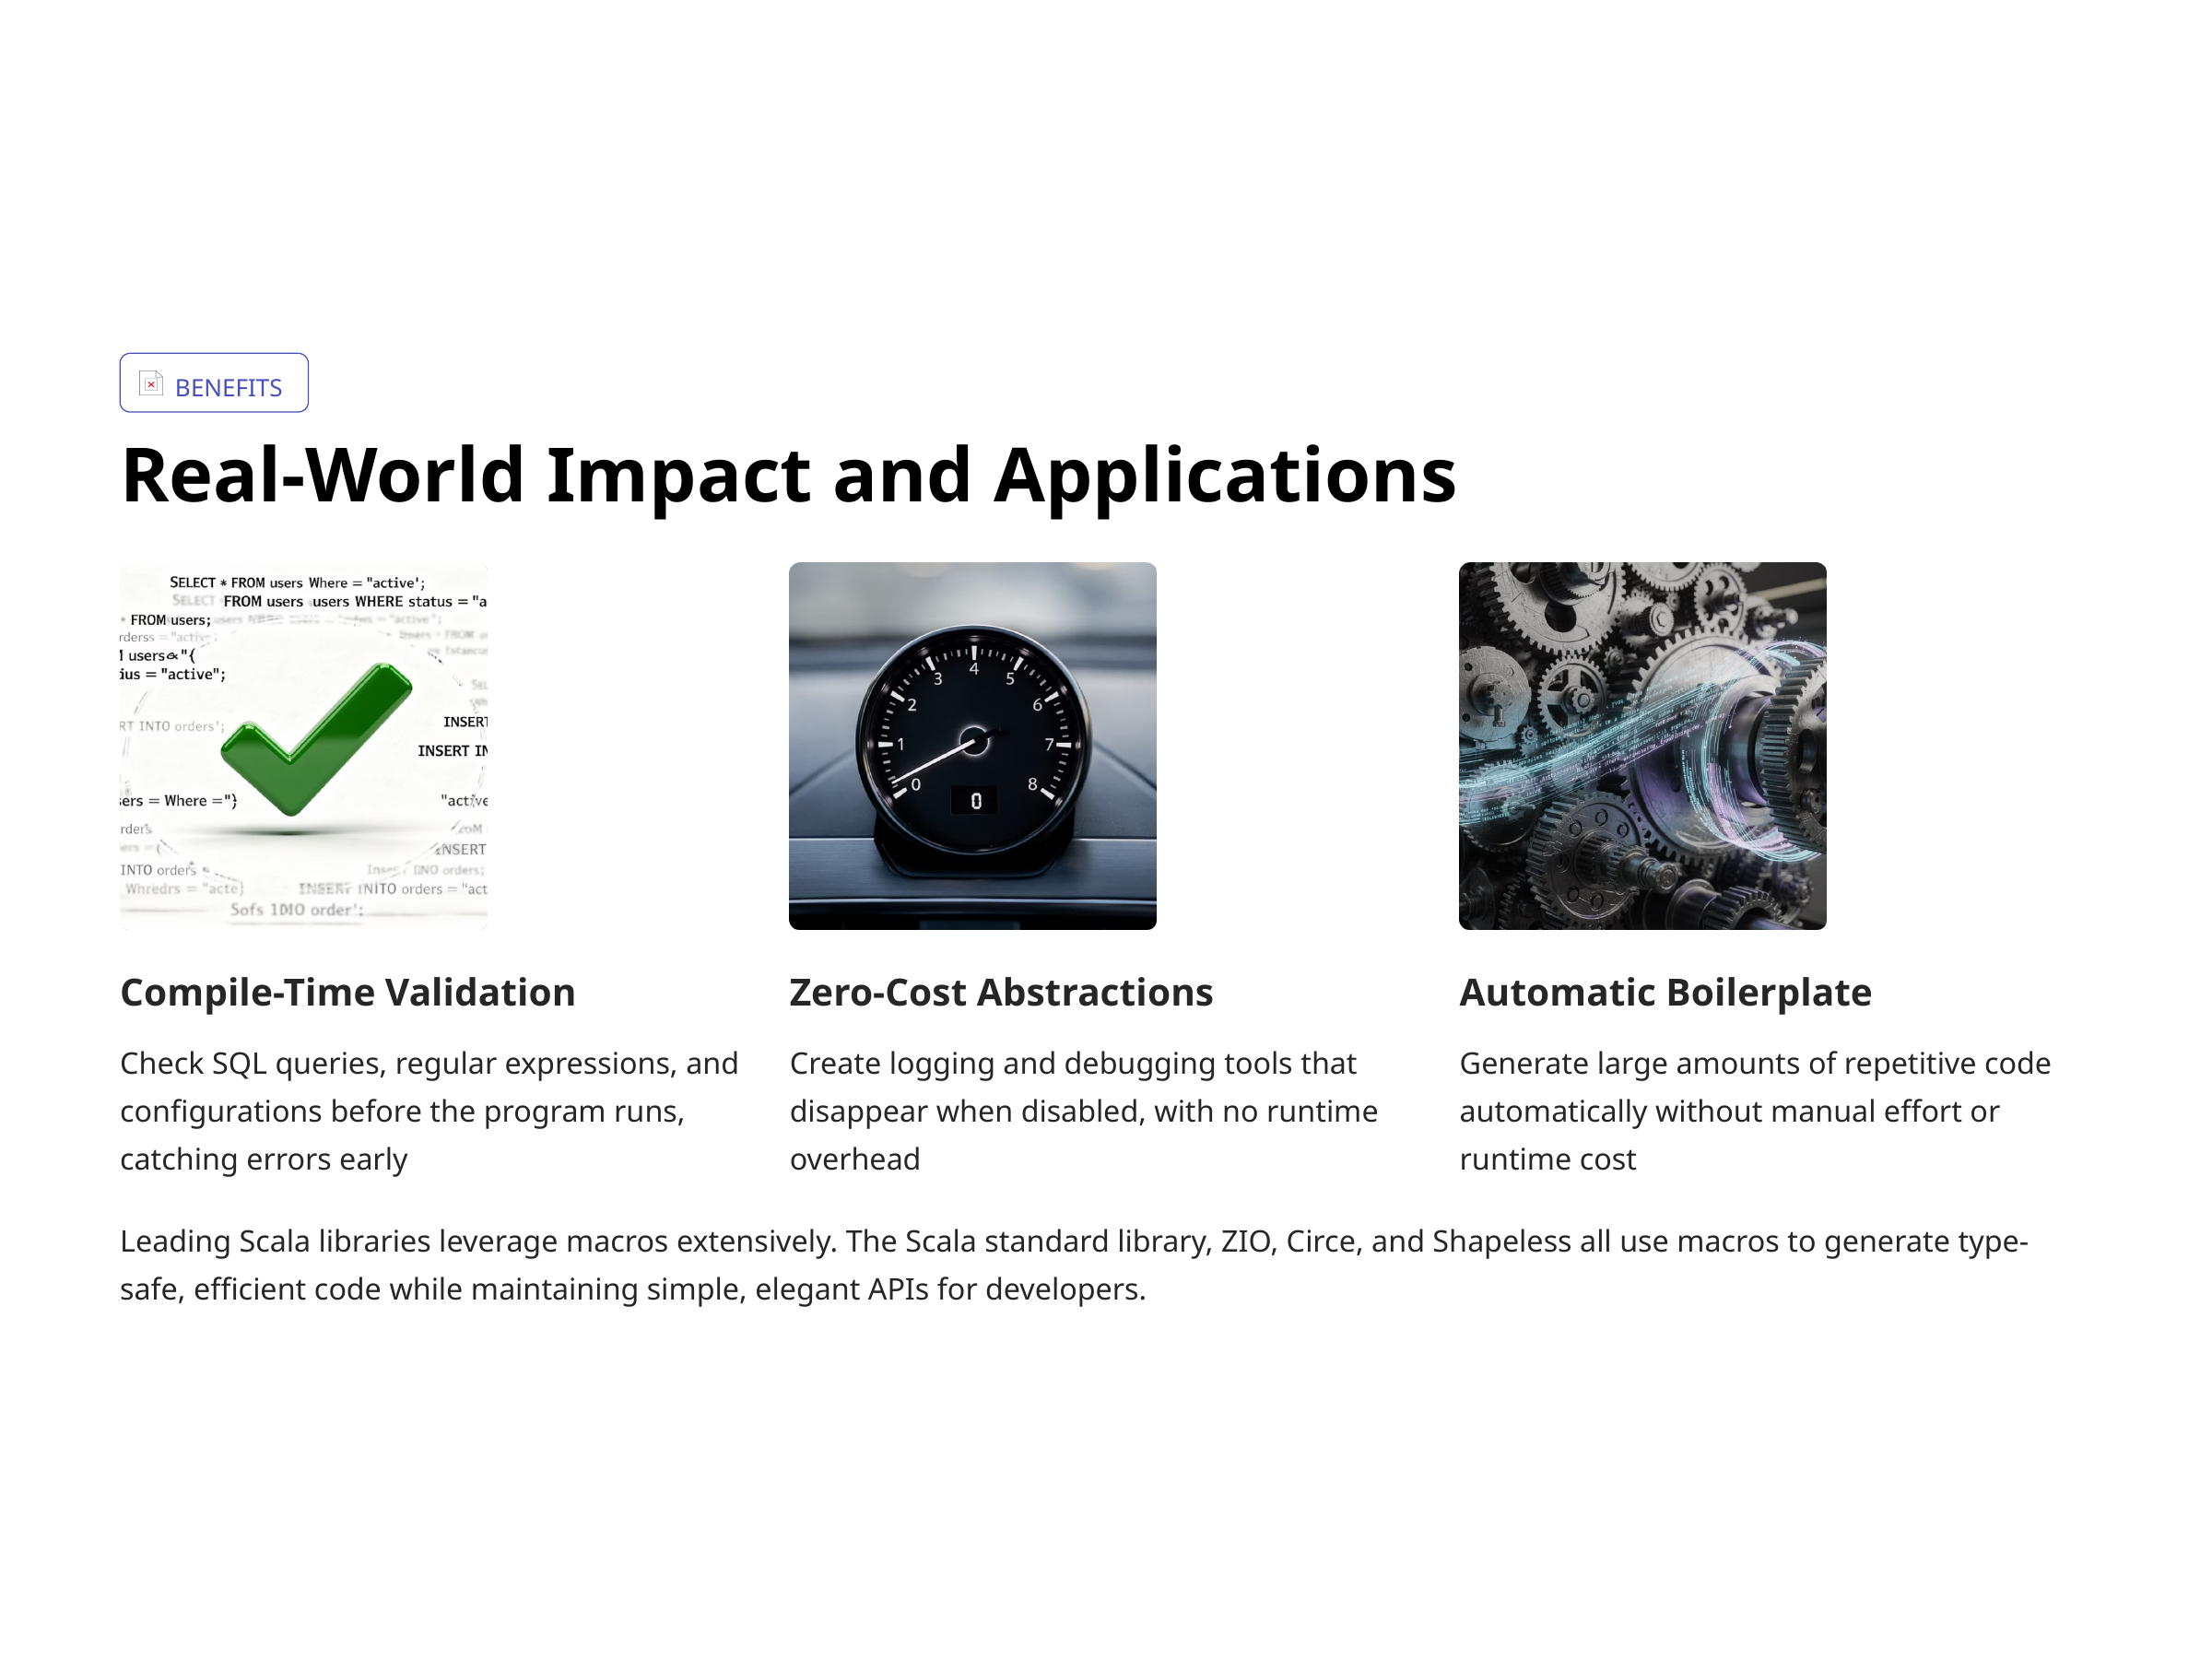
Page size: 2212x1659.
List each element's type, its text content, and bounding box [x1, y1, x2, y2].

text_box Zero-Cost Abstractions [789, 967, 1223, 1014]
picture [138, 371, 164, 395]
text_box BENEFITS [175, 363, 289, 402]
text_box Real-World Impact and Applications [120, 423, 1437, 518]
text_box Generate large amounts of repetitive code automatically without manual effort or runtime cost [1459, 1031, 2092, 1176]
text_box Automatic Boilerplate [1459, 967, 1856, 1014]
picture [789, 562, 1157, 930]
text_box [120, 353, 309, 413]
text_box Compile-Time Validation [120, 967, 571, 1014]
picture [1459, 562, 1827, 930]
picture [120, 562, 488, 930]
text_box Check SQL queries, regular expressions, and configurations before the program runs, catching errors early [120, 1031, 753, 1176]
text_box Create logging and debugging tools that disappear when disabled, with no runtime overhead [789, 1031, 1422, 1176]
text_box Leading Scala libraries leverage macros extensively. The Scala standard library, ZIO, Circe, and Shapeless all use macros to generate type-safe, efficient code while maintaining simple, elegant APIs for developers. [120, 1209, 2092, 1306]
